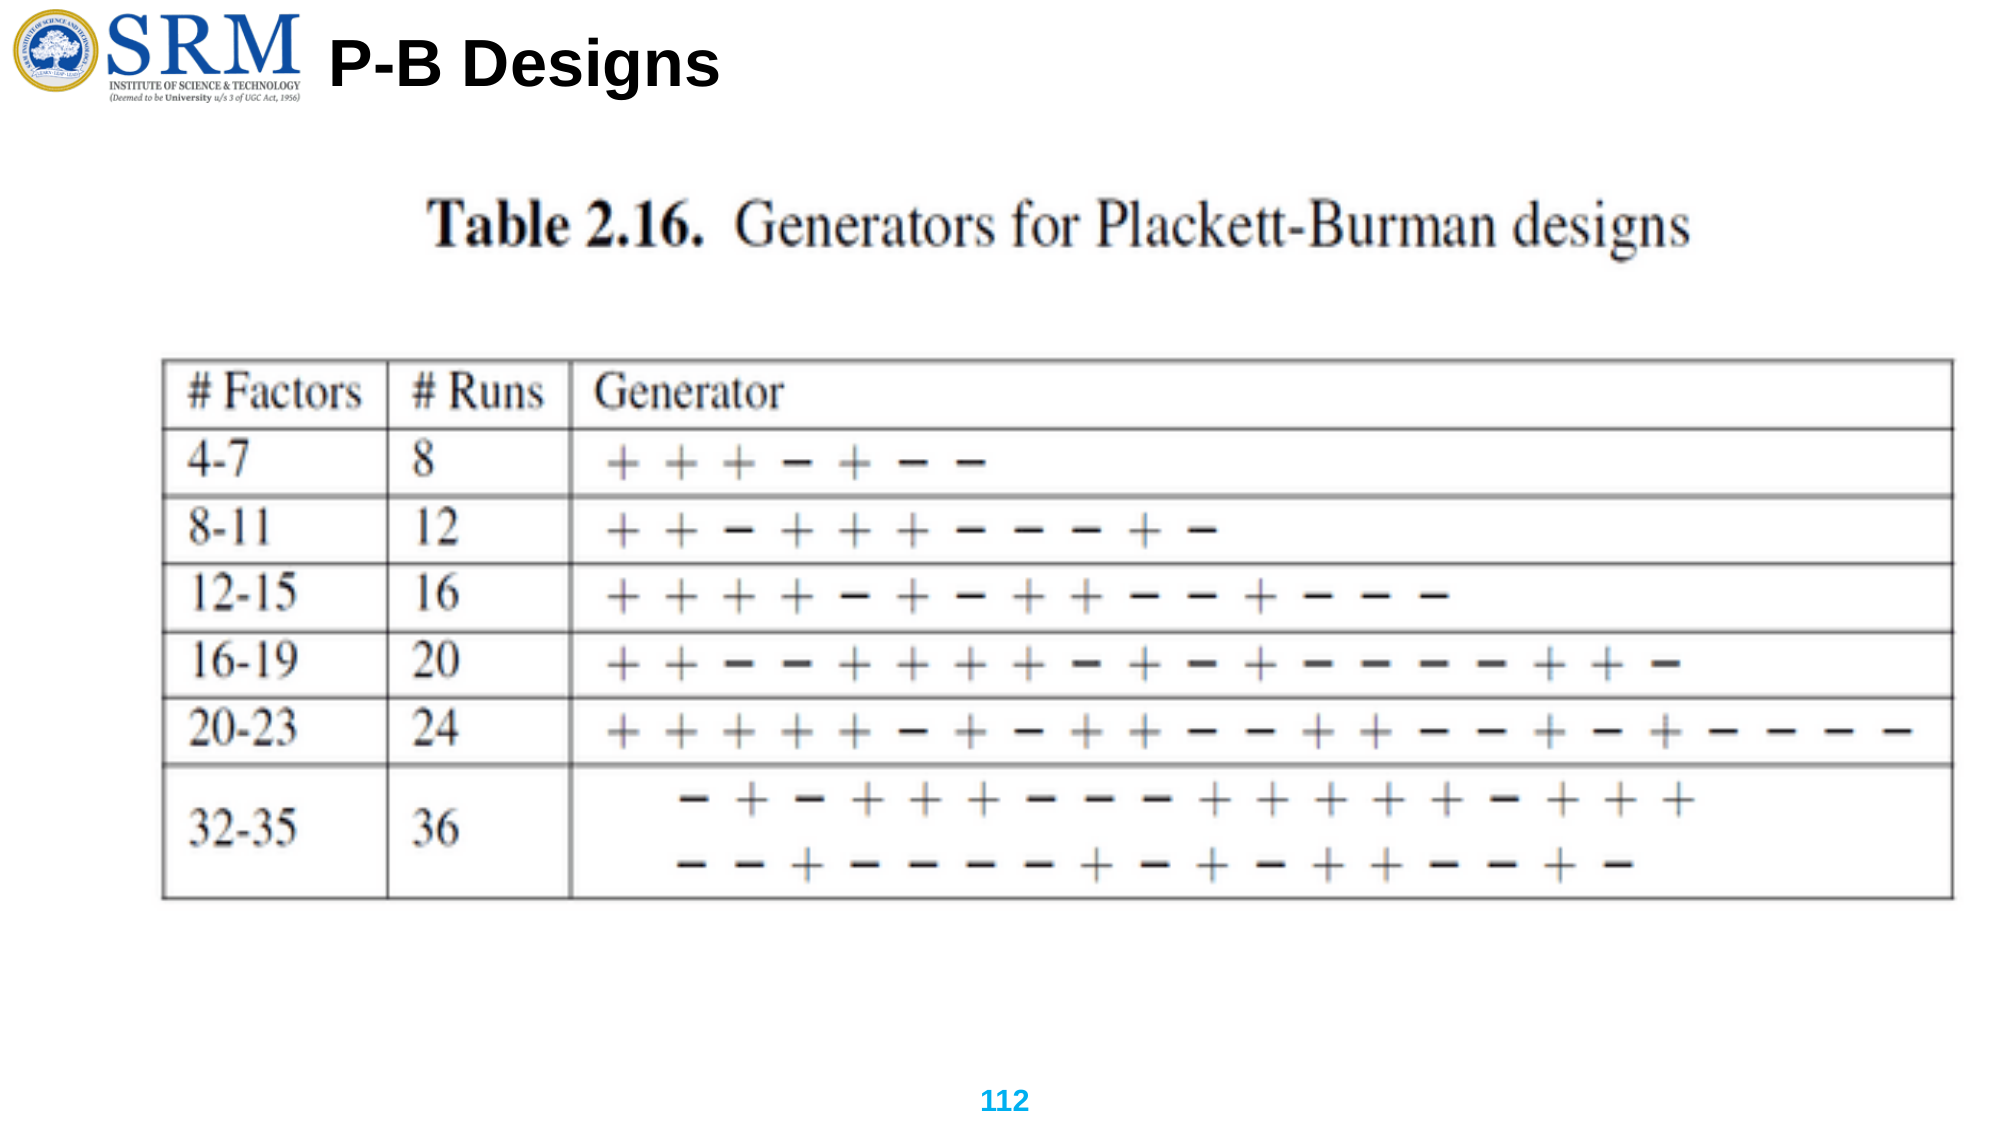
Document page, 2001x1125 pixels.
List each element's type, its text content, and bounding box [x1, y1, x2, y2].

text_box [125, 166, 1998, 947]
title P-B Designs [313, 23, 1998, 95]
picture [1, 0, 309, 119]
slide_number 112 [924, 1072, 1085, 1125]
